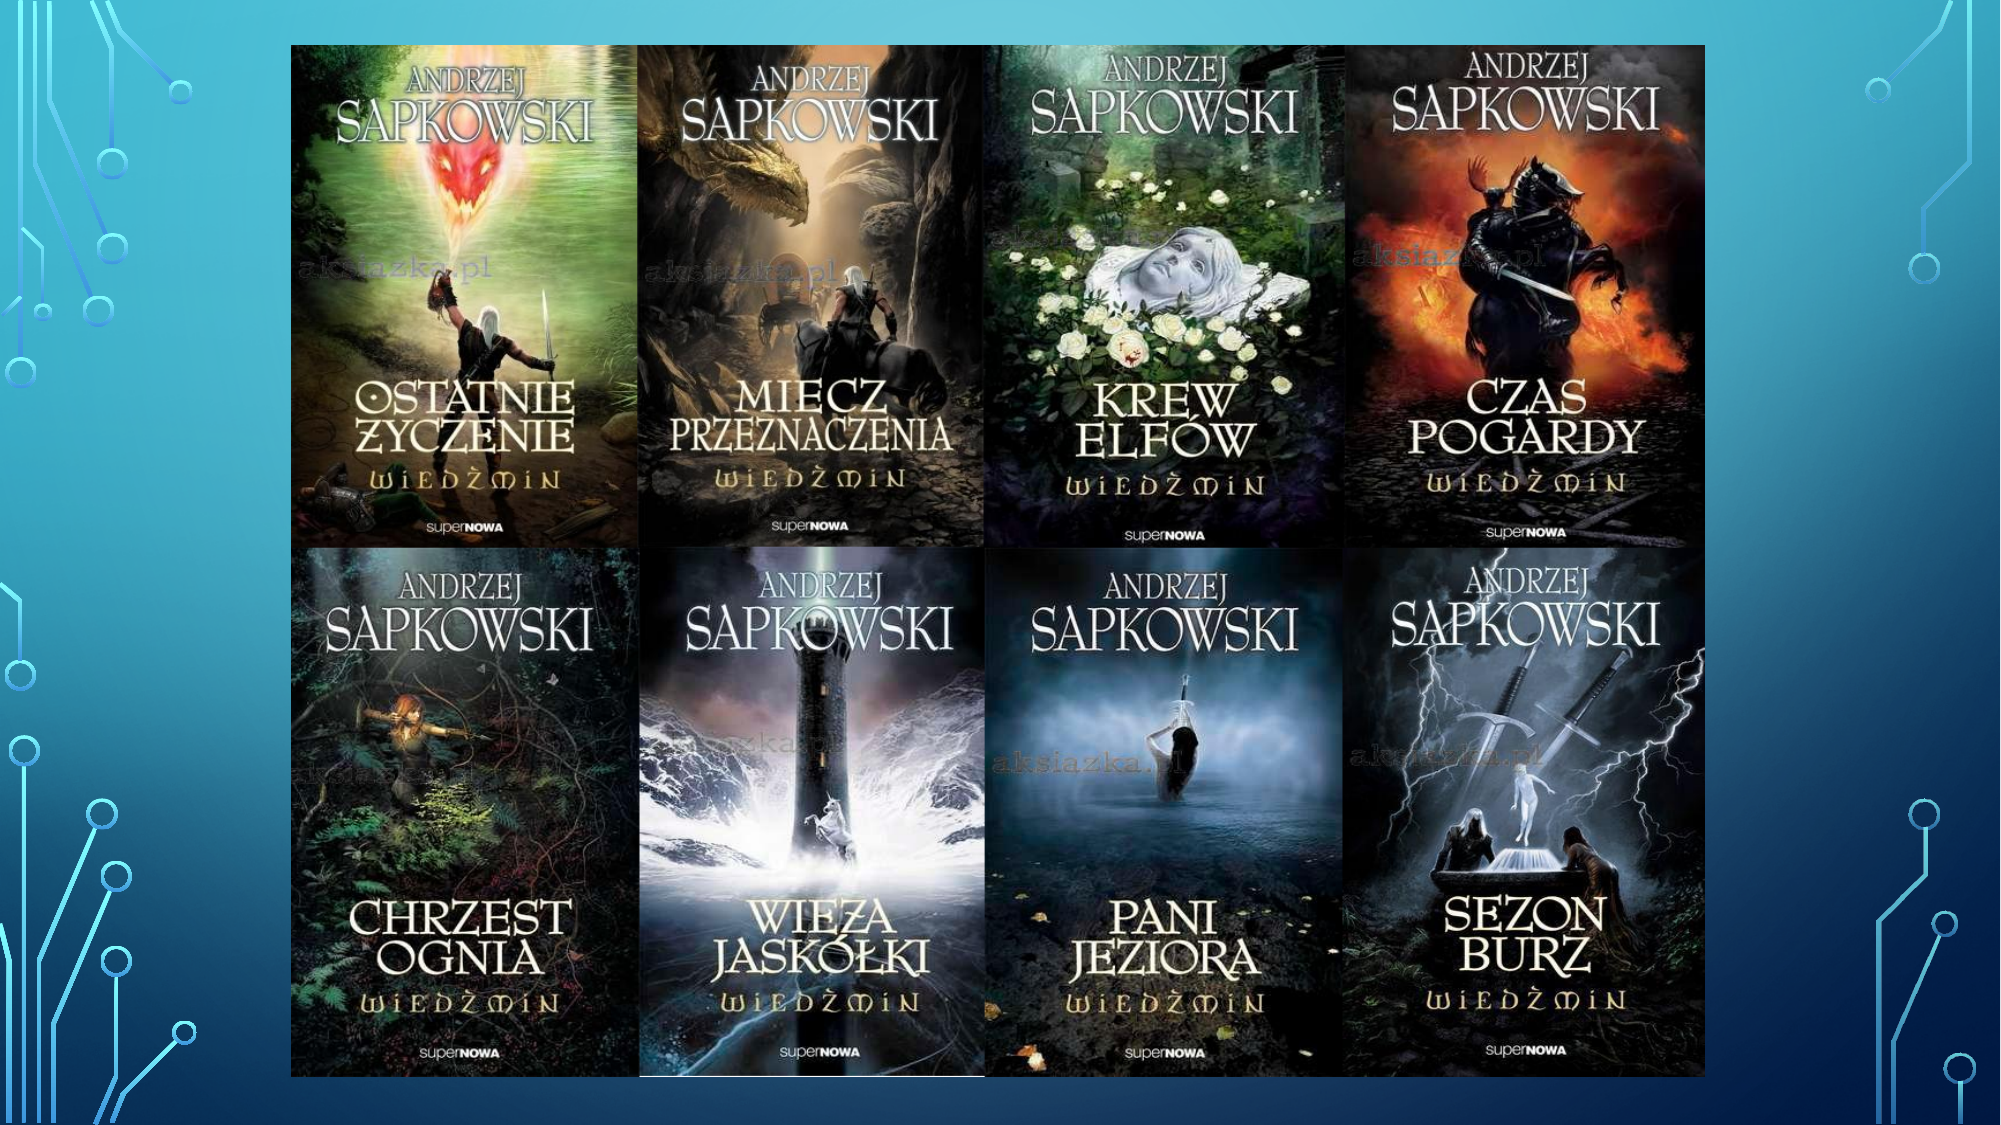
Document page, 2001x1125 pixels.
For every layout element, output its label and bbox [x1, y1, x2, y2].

picture [291, 45, 1706, 1077]
